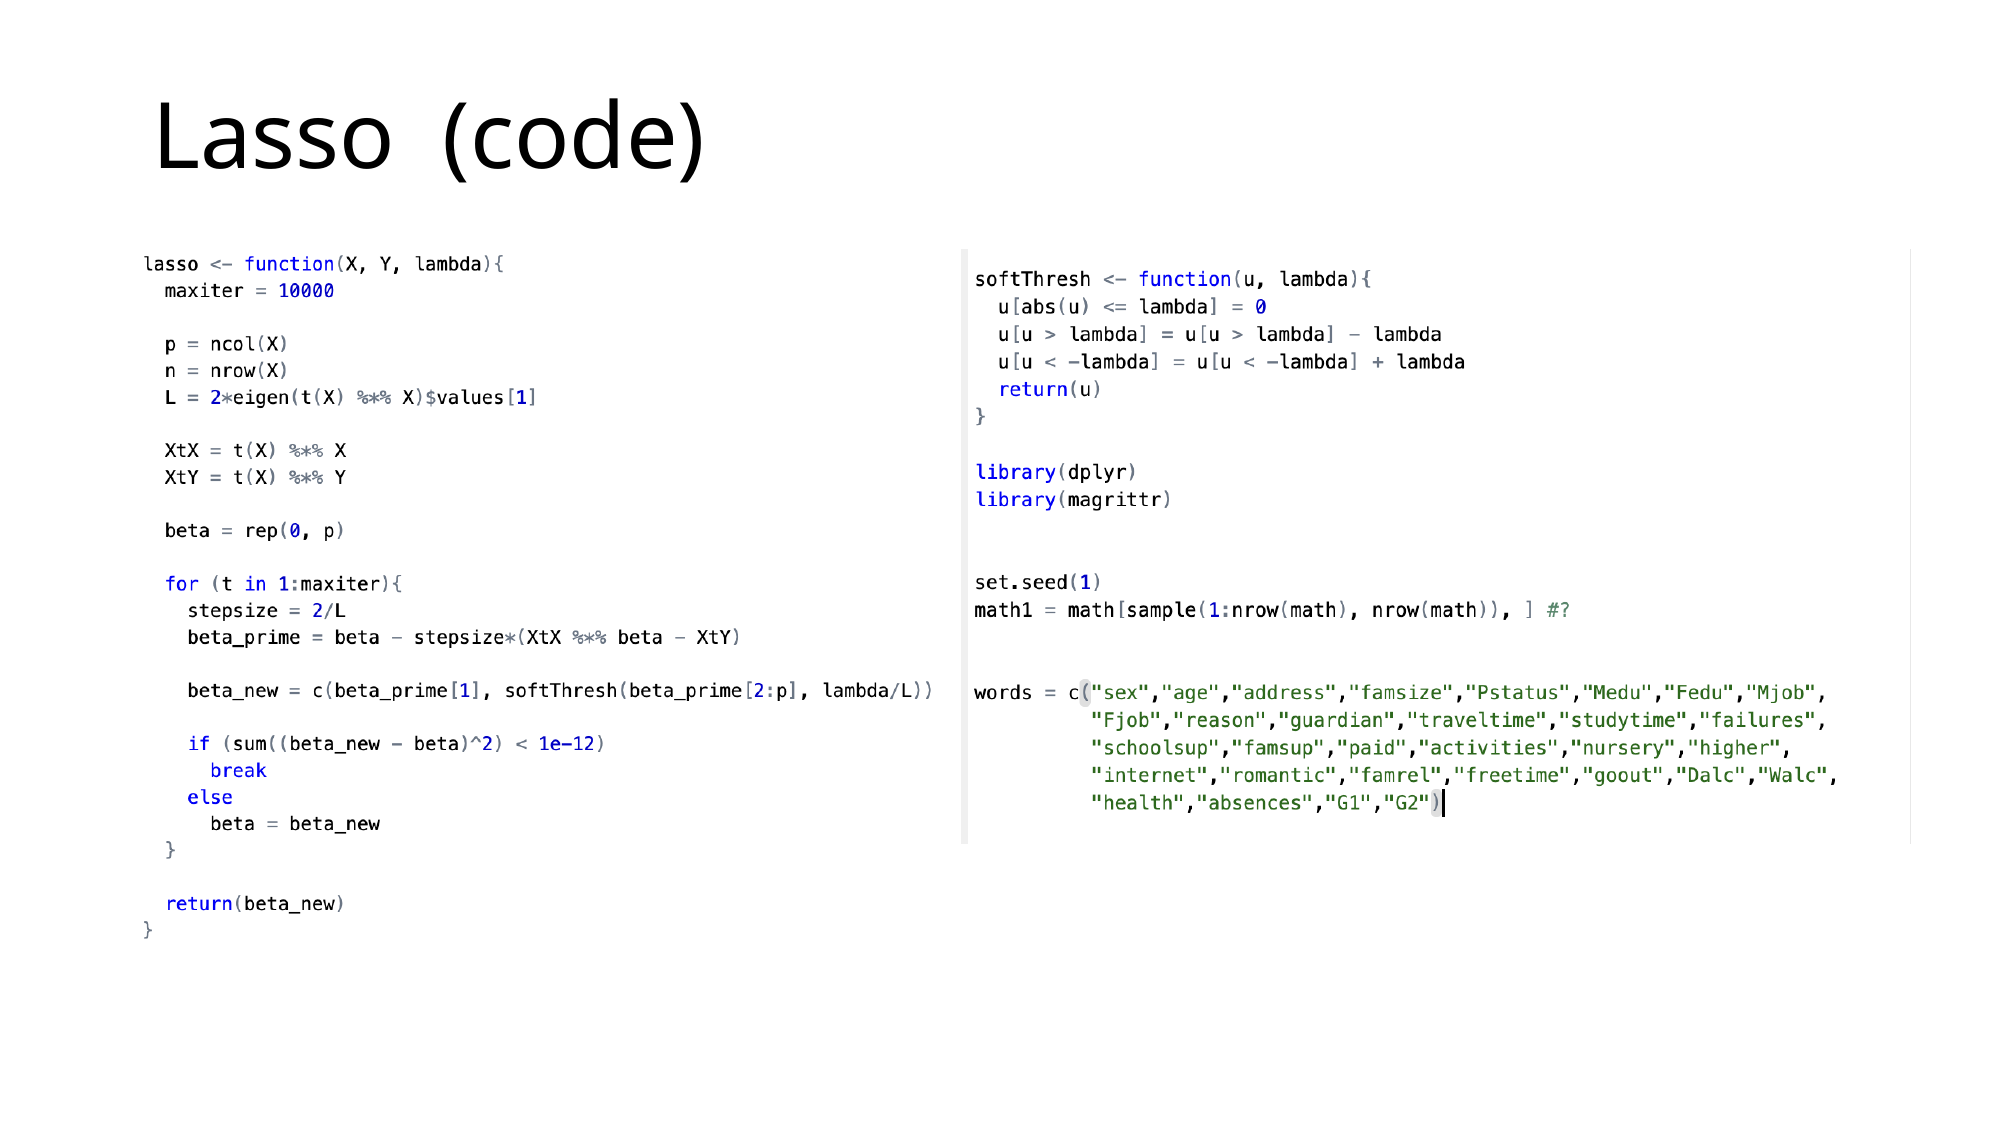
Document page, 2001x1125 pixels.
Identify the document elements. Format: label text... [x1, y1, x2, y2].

title Lasso (code) [137, 59, 1863, 219]
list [137, 249, 980, 964]
picture [961, 249, 2000, 844]
